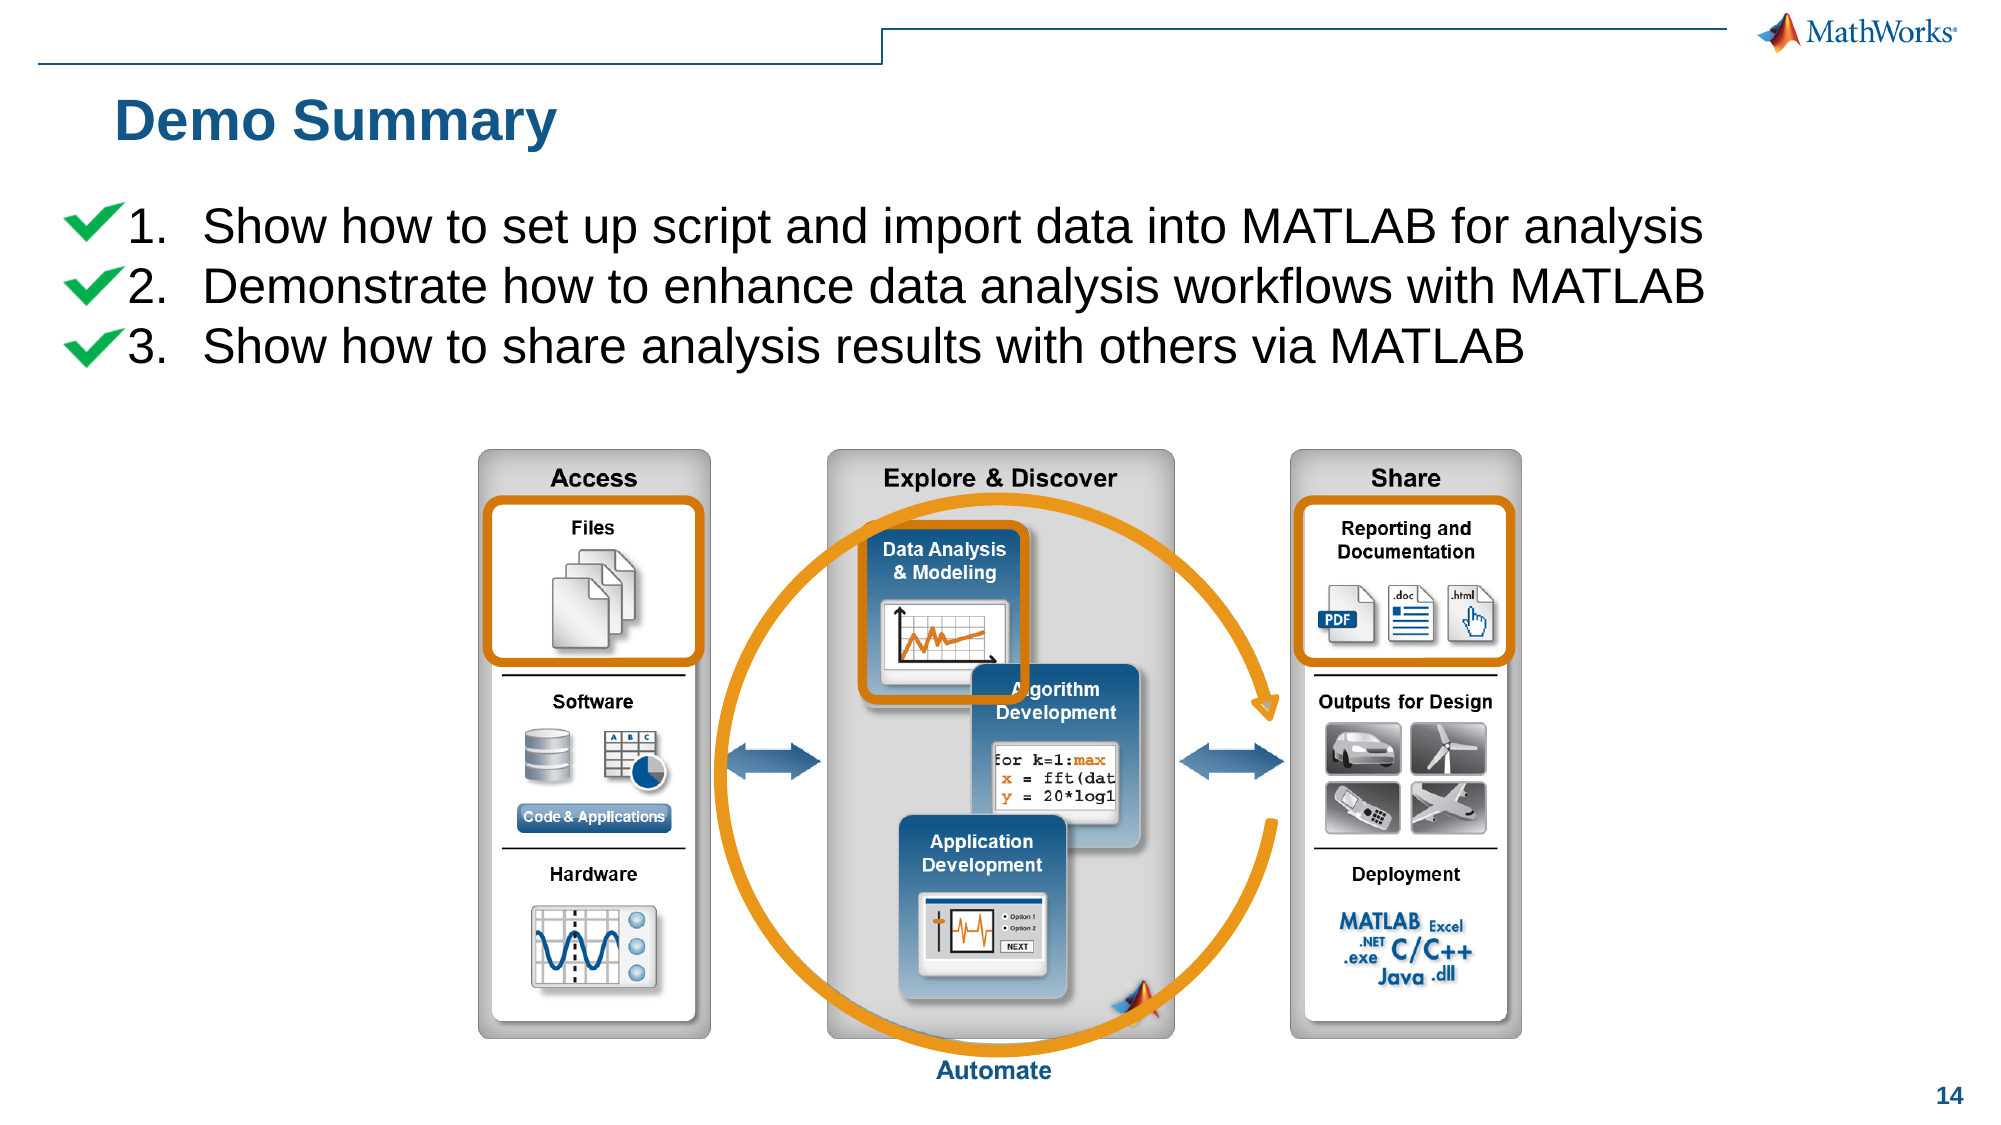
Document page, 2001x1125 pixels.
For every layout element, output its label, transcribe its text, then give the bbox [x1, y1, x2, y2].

picture [59, 314, 125, 374]
picture [1751, 3, 1970, 63]
picture [59, 252, 125, 312]
text_box Show how to set up script and import data into MATLAB for analysis Demonstrate how to enhance data analysis workflows with MATLAB Show how to share analysis results with others via MATLAB [112, 186, 1976, 547]
title Demo Summary [99, 75, 1867, 191]
picture [477, 449, 1523, 1101]
picture [59, 188, 125, 248]
